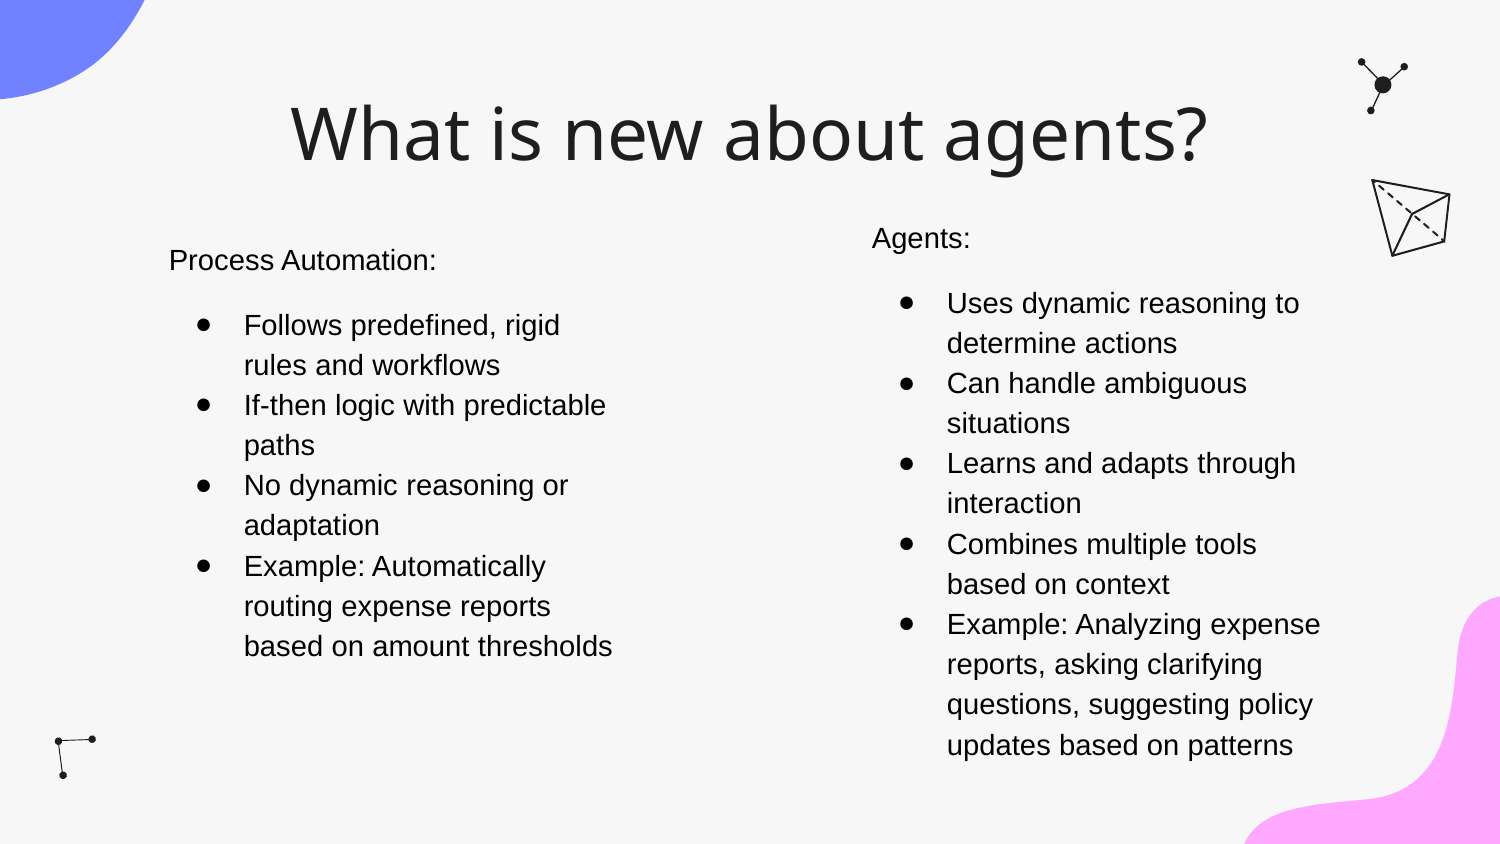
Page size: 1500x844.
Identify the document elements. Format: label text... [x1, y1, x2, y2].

title What is new about agents? [118, 72, 1382, 167]
text_box Process Automation: Follows predefined, rigid rules and workflows If-then logic with predictable paths No dynamic reasoning or adaptation Example: Automatically routing expense reports based on amount thresholds [153, 220, 646, 743]
text_box Agents: Uses dynamic reasoning to determine actions Can handle ambiguous situations Learns and adapts through interaction Combines multiple tools based on context Example: Analyzing expense reports, asking clarifying questions, suggesting policy updates based on patterns [856, 198, 1349, 776]
